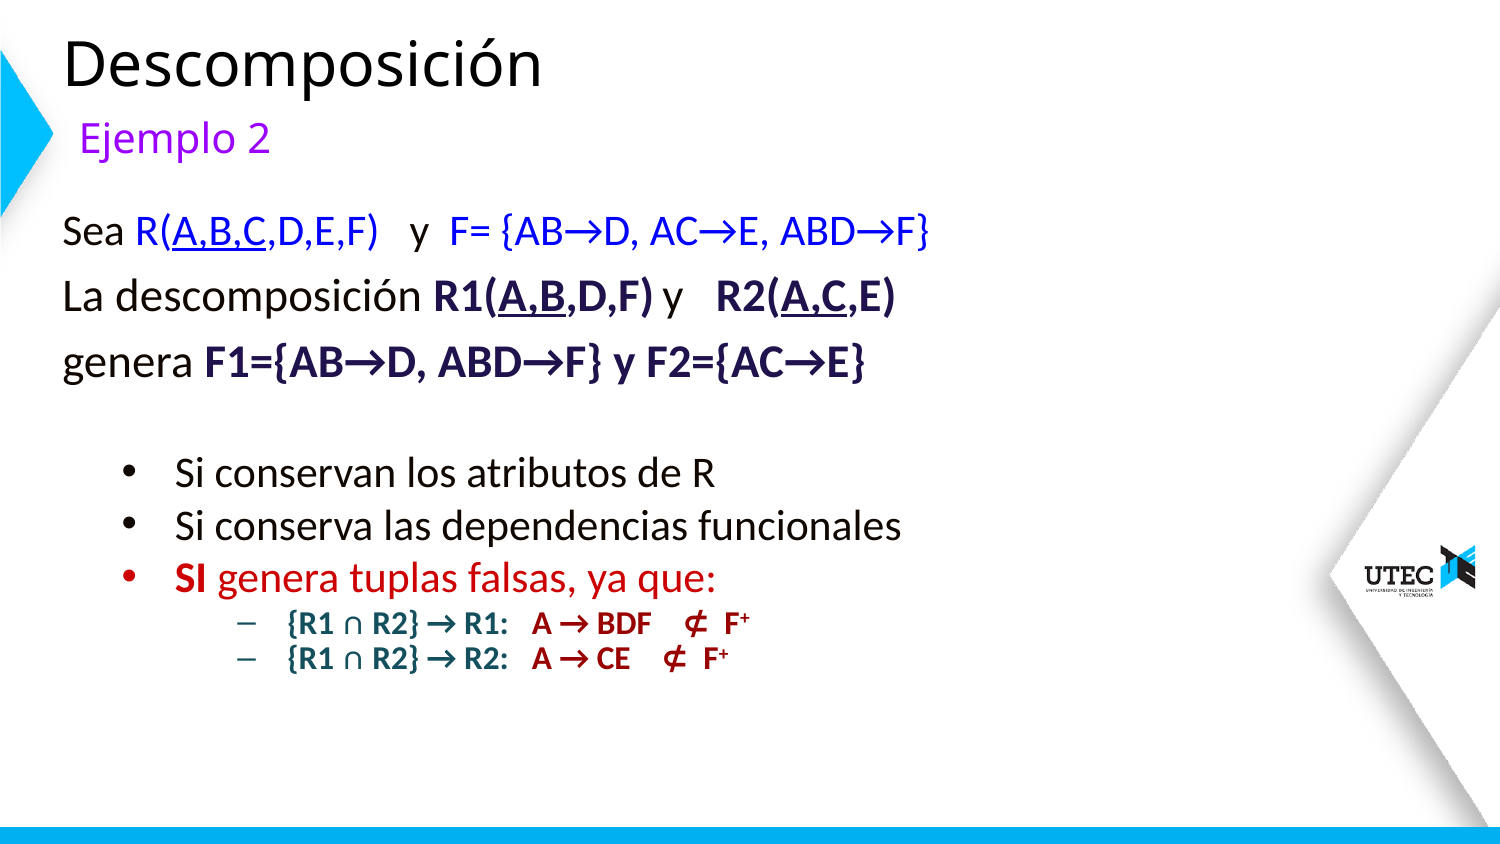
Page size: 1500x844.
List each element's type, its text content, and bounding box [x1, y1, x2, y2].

title Descomposición Ejemplo 2 [51, 48, 1449, 152]
list Sea R(A,B,C,D,E,F) y F= {AB→D, AC→E, ABD→F} La descomposición R1(A,B,D,F) y R2(A,C,E) genera F1={AB→D, ABD→F} y F2={AC→E} Si conservan los atributos de R Si conserva las dependencias funcionales SI genera tuplas falsas, ya que: {R1 ∩ R2} → R1: A → BDF ⊄ F+ {R1 ∩ R2} → R2: A → CE ⊄ F+ [51, 185, 1449, 796]
picture [0, 0, 1500, 826]
